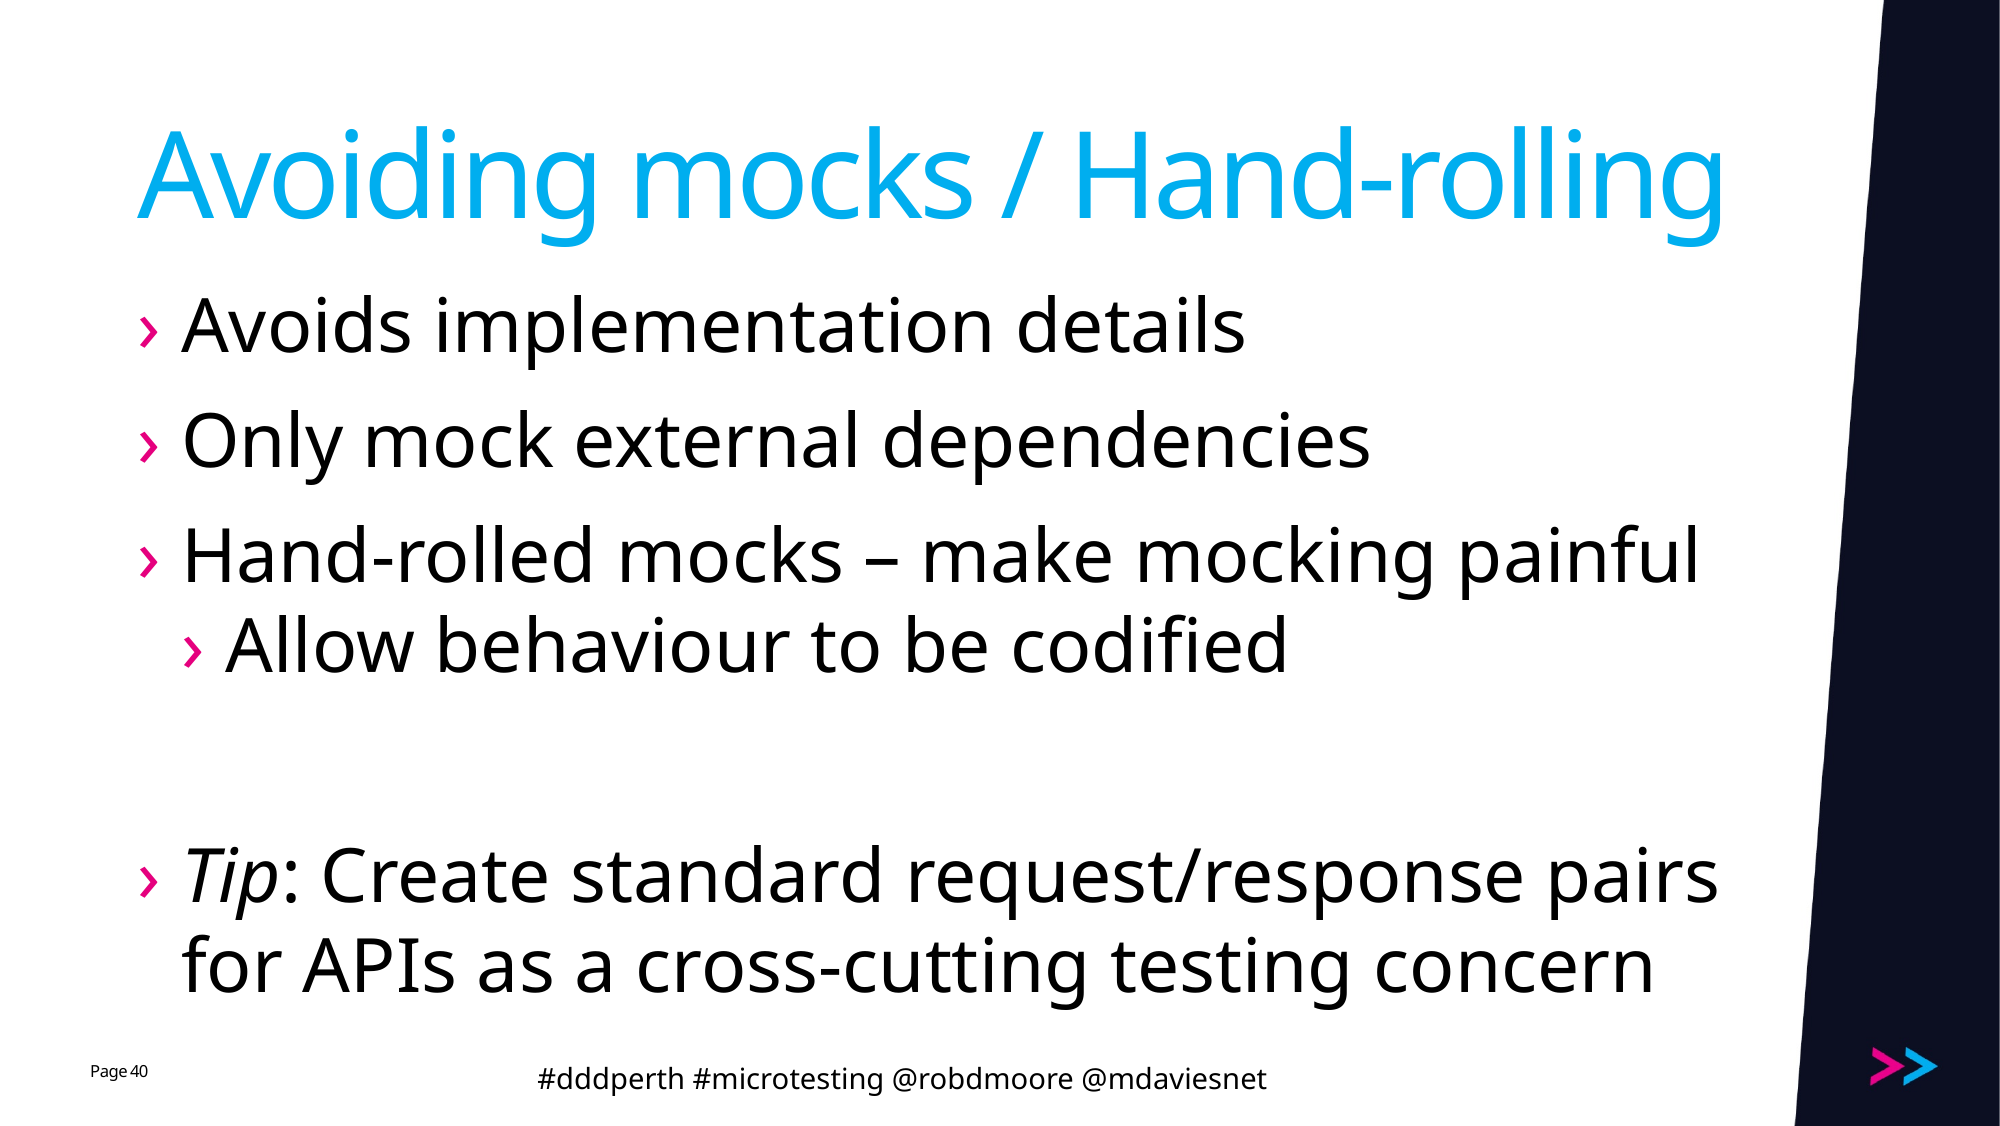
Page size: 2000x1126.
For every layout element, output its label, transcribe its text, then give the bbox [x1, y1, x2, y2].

title Avoiding mocks / Hand-rolling [137, 54, 1786, 243]
picture [0, 0, 2000, 1126]
slide_number 40 [130, 1061, 166, 1113]
list Avoids implementation details Only mock external dependencies Hand-rolled mocks – make mocking painful Allow behaviour to be codified Tip: Create standard request/response pairs for APIs as a cross-cutting testing concern [137, 277, 1786, 1021]
